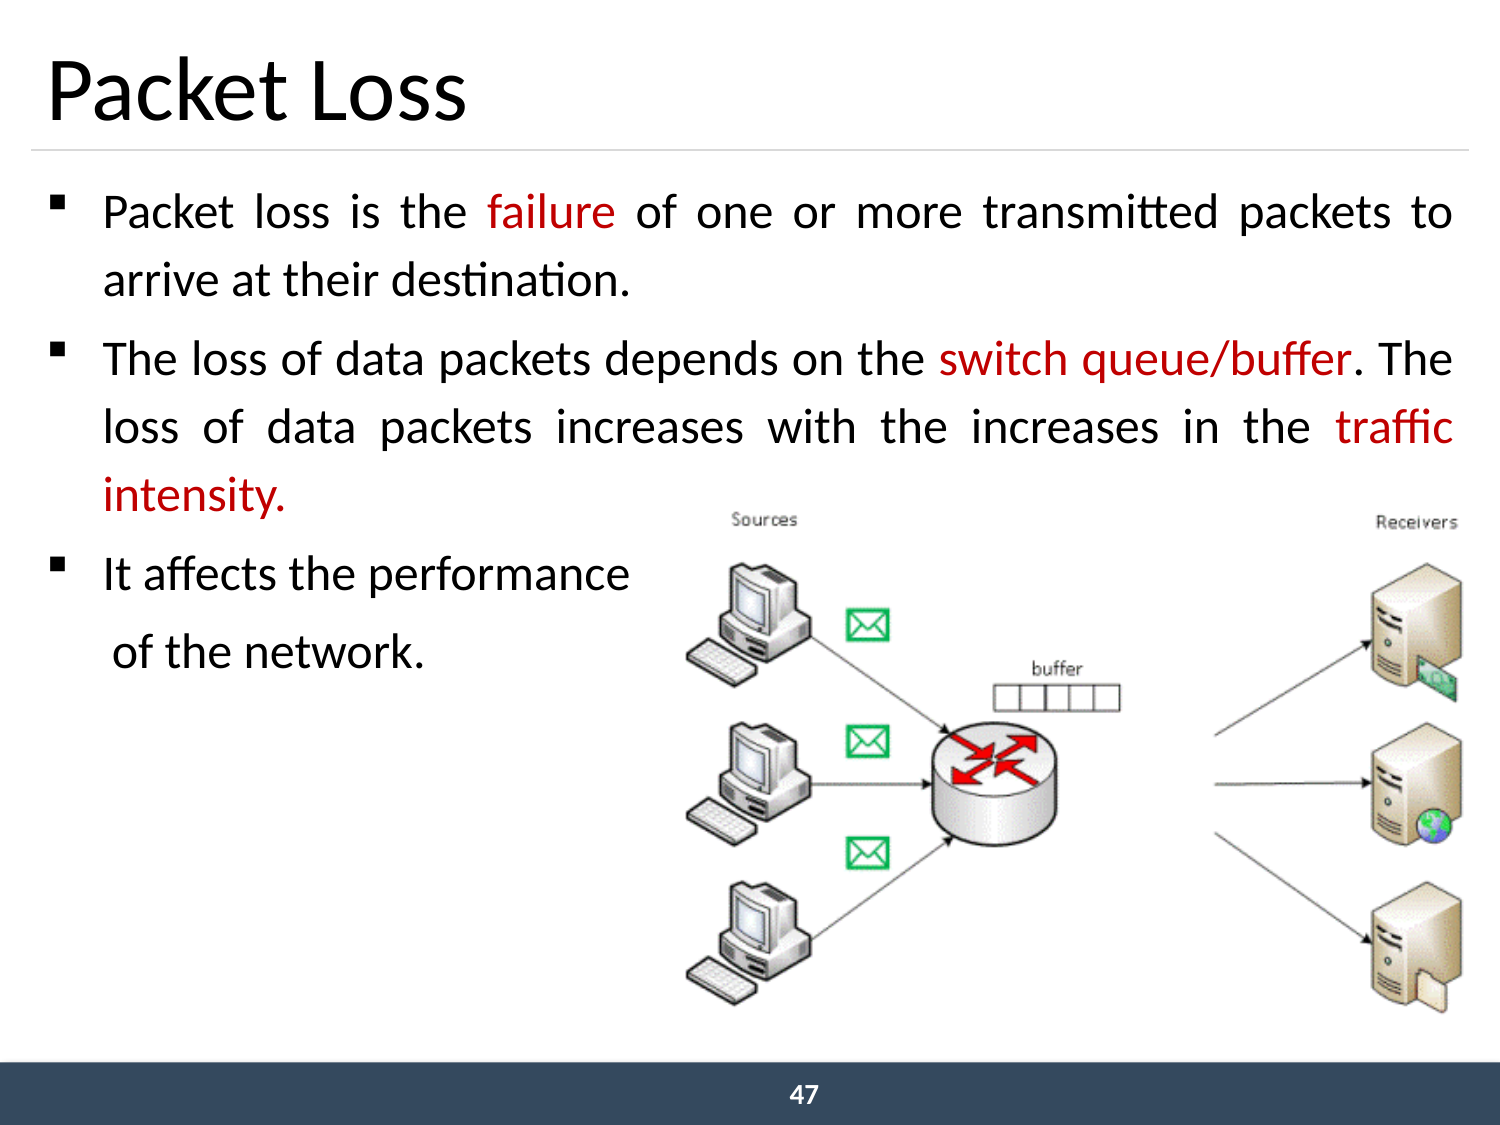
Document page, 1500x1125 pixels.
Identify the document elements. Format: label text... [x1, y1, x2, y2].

picture [684, 500, 1469, 1051]
title Packet Loss [31, 17, 1469, 150]
list Packet loss is the failure of one or more transmitted packets to arrive at their destination. The loss of data packets depends on the switch queue/buffer. The loss of data packets increases with the increases in the traffic intensity. It affects the performance of the network. [31, 162, 1469, 1038]
